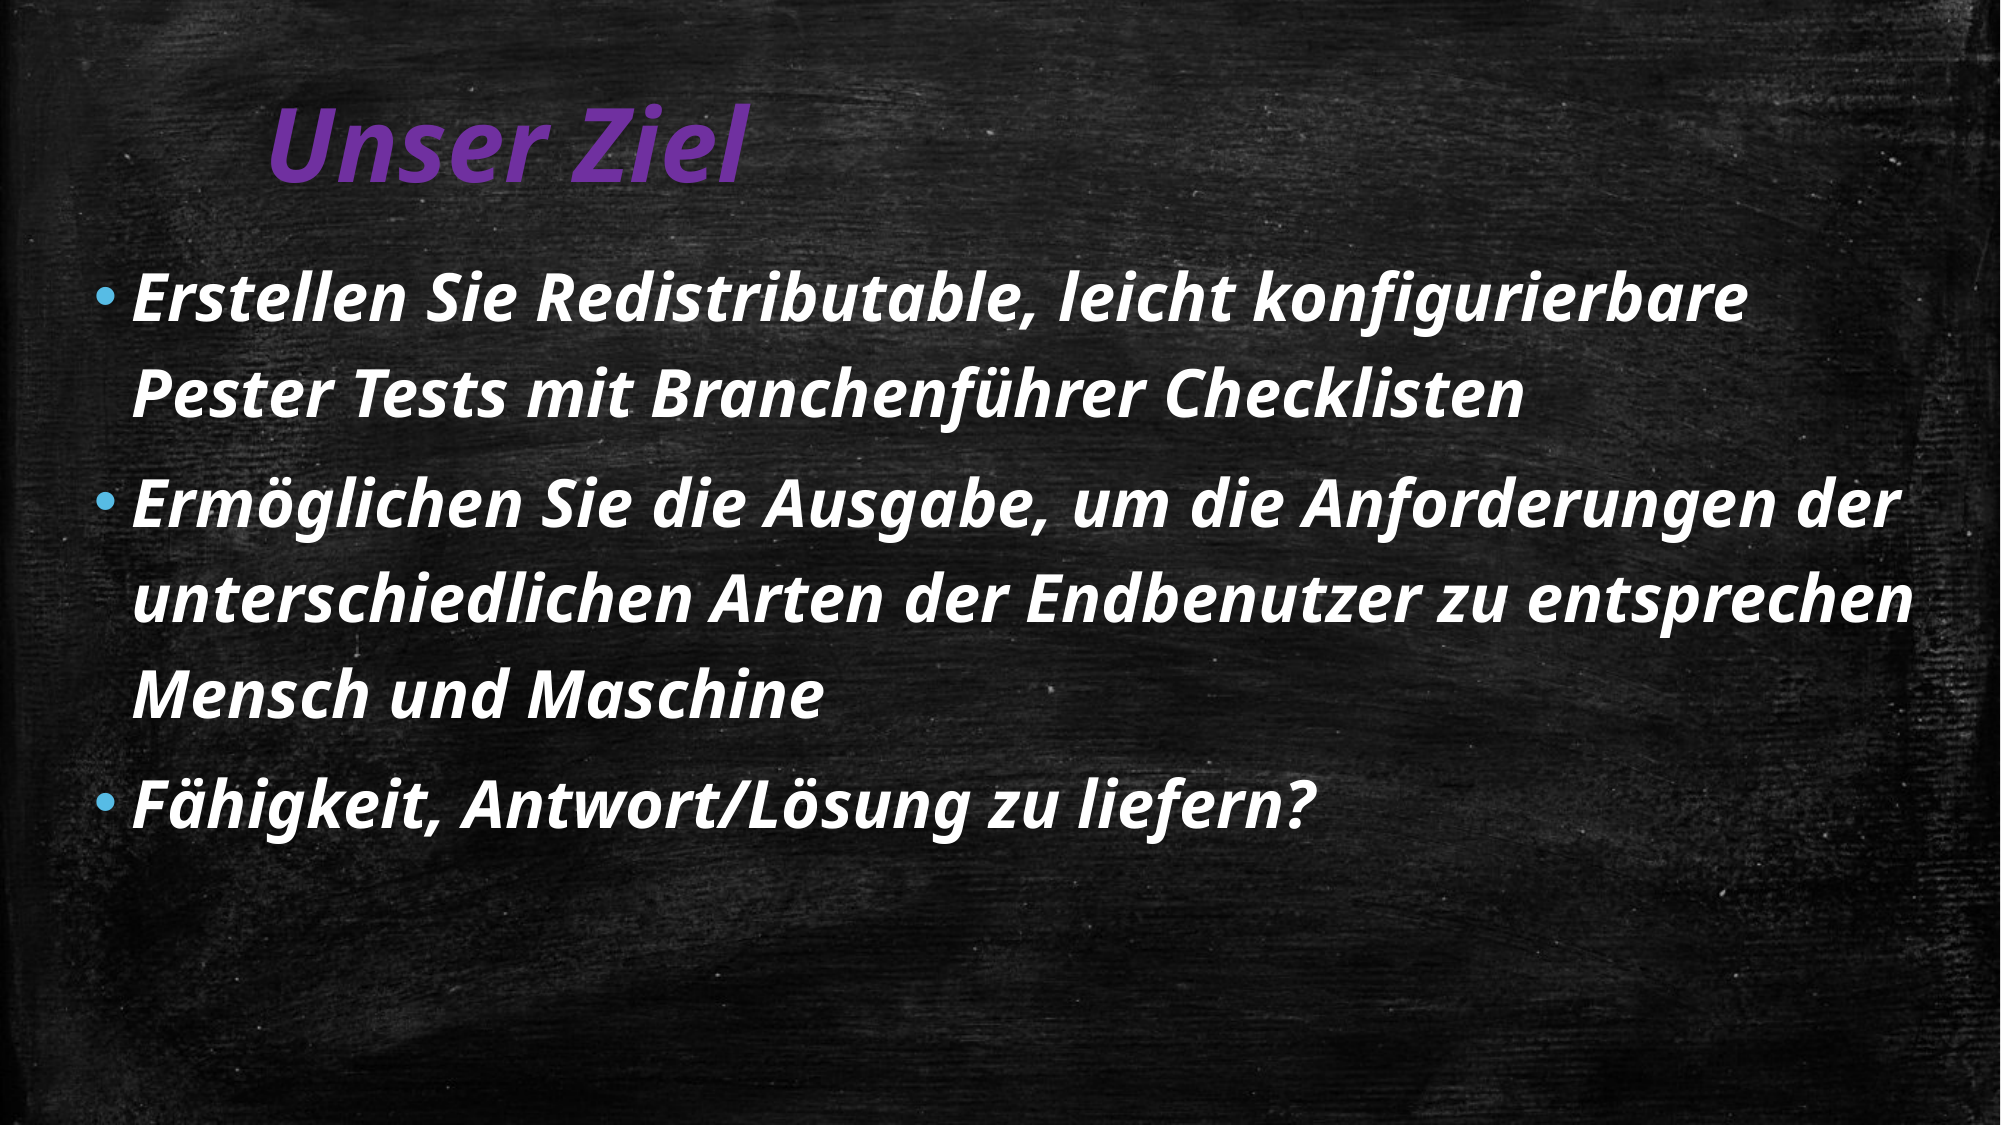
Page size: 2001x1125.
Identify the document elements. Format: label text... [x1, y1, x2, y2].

title Unser Ziel [249, 45, 1751, 213]
list Erstellen Sie Redistributable, leicht konfigurierbare Pester Tests mit Branchenführer Checklisten Ermöglichen Sie die Ausgabe, um die Anforderungen der unterschiedlichen Arten der Endbenutzer zu entsprechen Mensch und Maschine Fähigkeit, Antwort/Lösung zu liefern? [78, 231, 1957, 1024]
